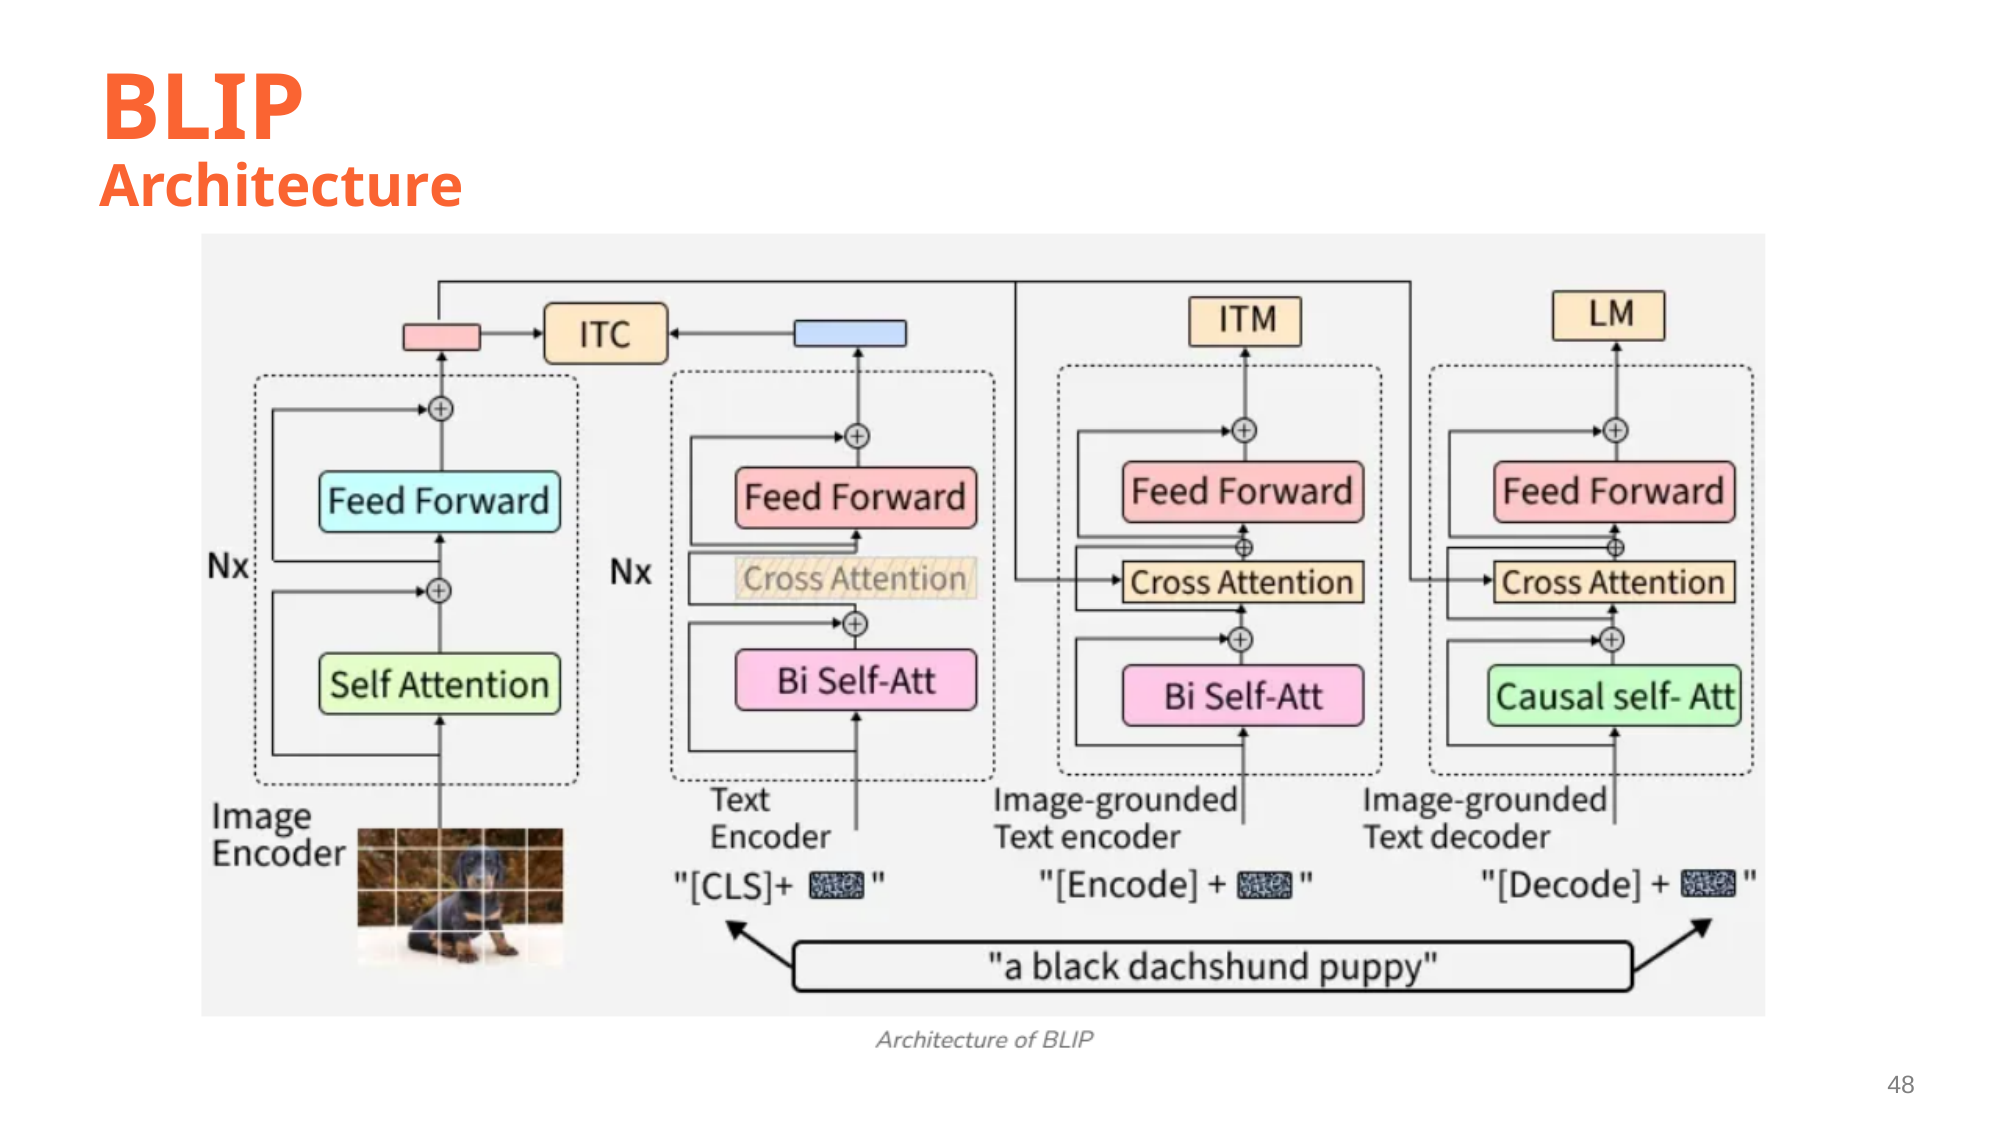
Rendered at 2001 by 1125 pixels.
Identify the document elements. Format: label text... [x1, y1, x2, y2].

slide_number 48 [1815, 1061, 1916, 1107]
title BLIP Architecture [84, 49, 1916, 233]
picture [161, 212, 1839, 1062]
